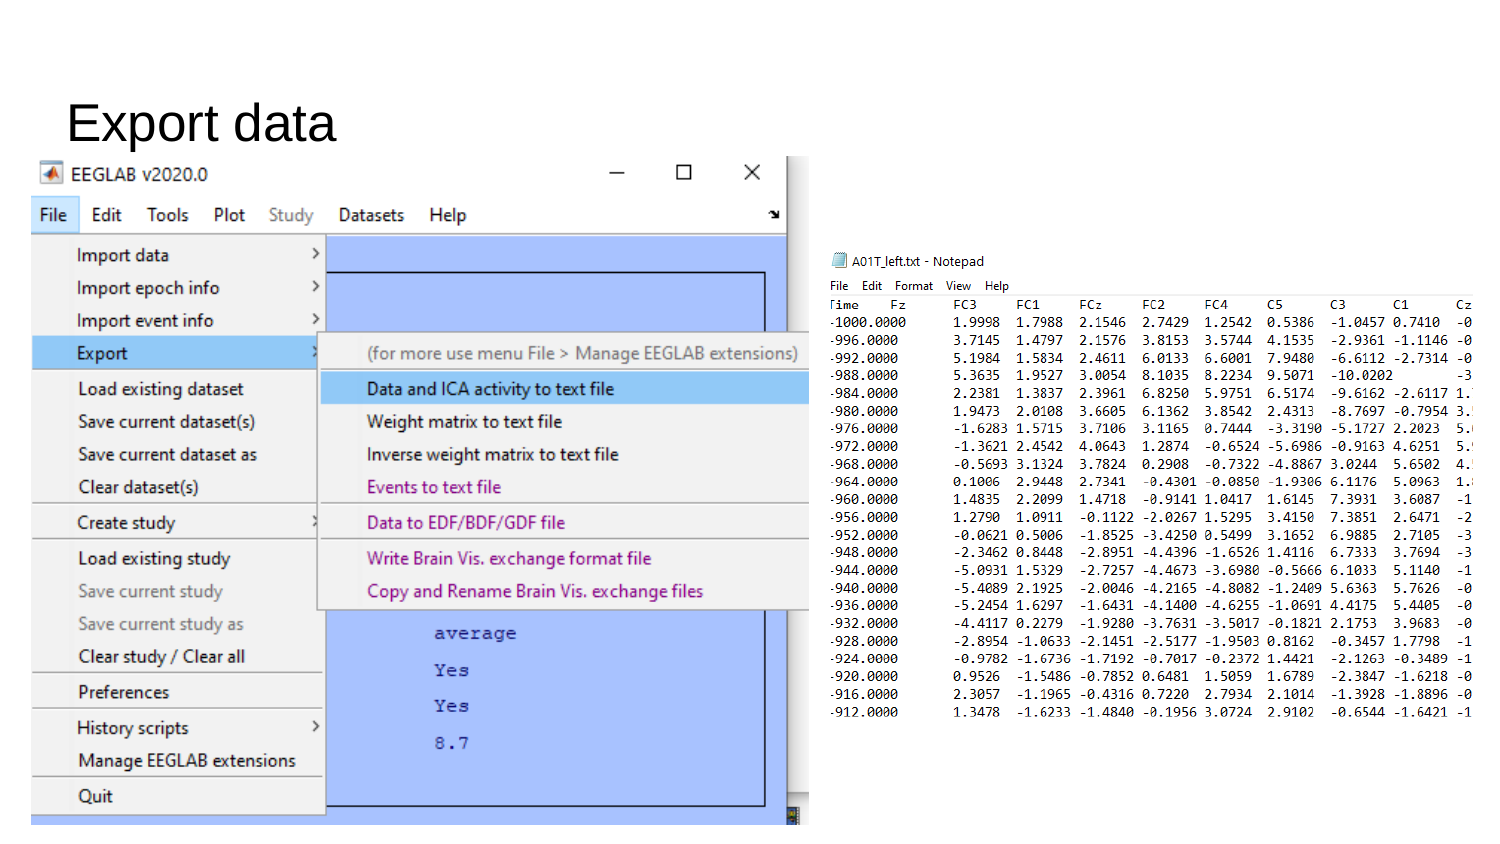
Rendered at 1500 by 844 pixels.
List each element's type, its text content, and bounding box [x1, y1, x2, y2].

title Export data [51, 72, 1449, 167]
picture [30, 156, 809, 826]
picture [830, 247, 1474, 717]
